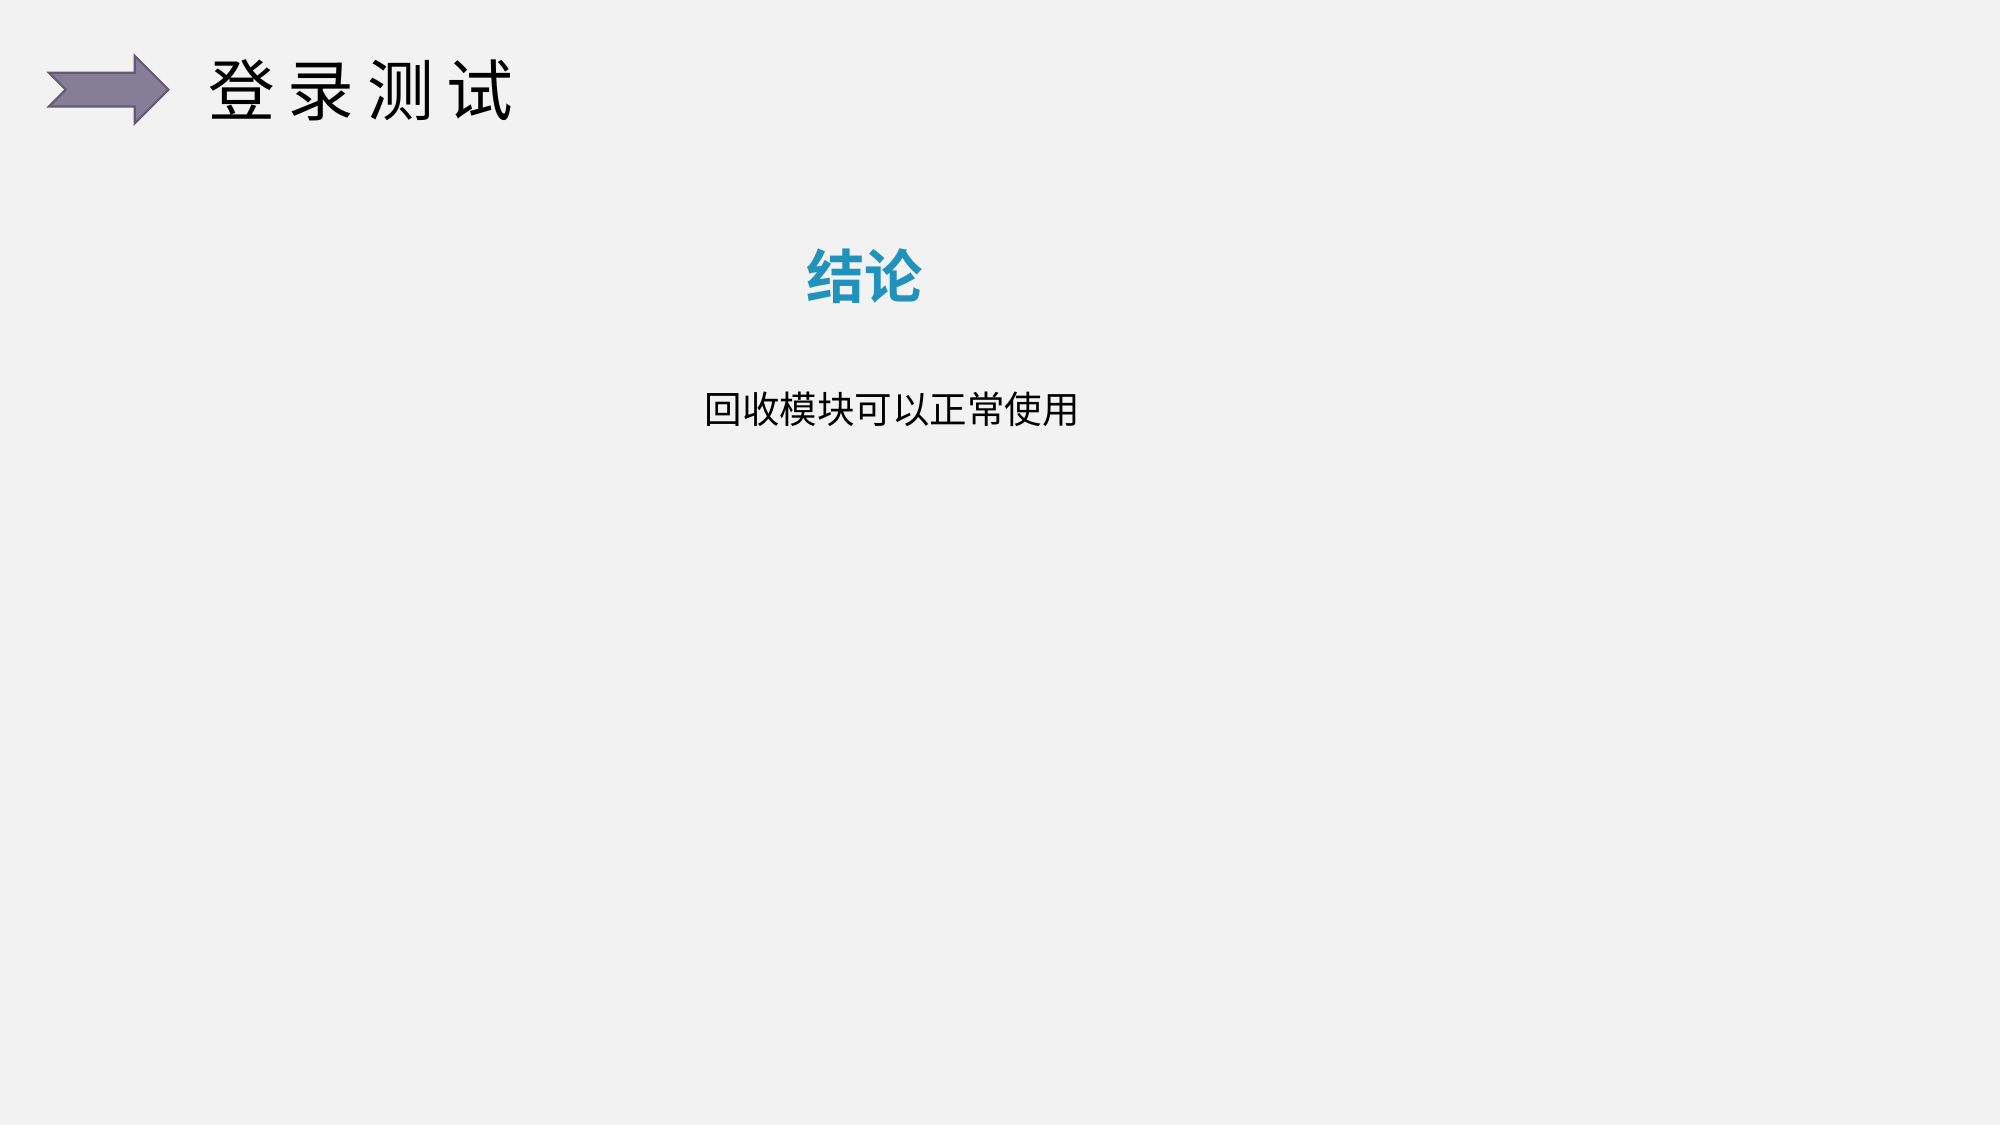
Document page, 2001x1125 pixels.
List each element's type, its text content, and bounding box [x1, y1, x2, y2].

text_box [46, 53, 170, 126]
text_box 结论 [658, 245, 1072, 356]
text_box 回收模块可以正常使用 [689, 378, 1095, 438]
text_box 登录测试 [193, 41, 789, 137]
